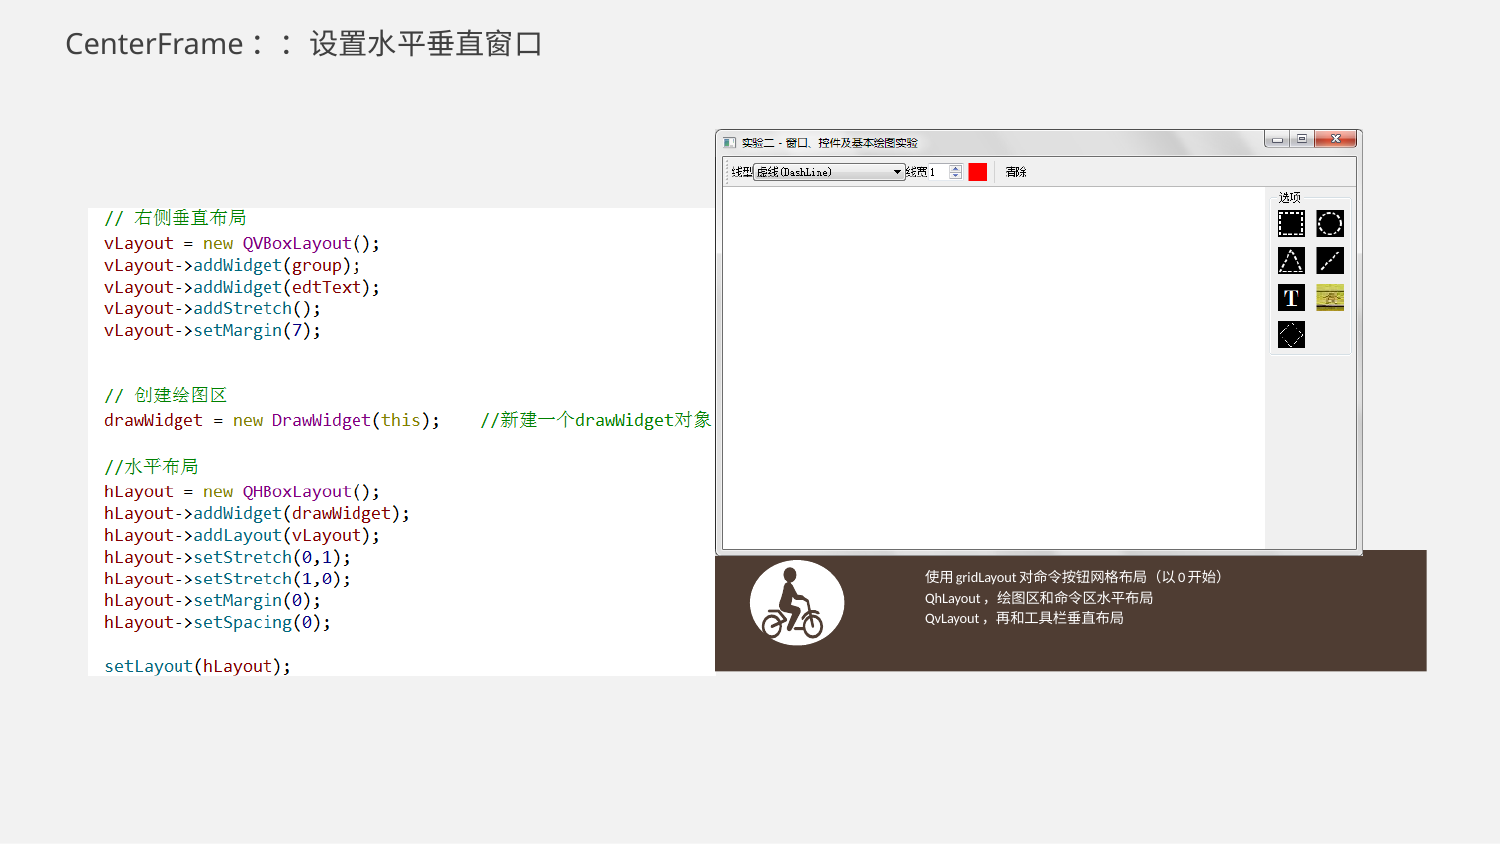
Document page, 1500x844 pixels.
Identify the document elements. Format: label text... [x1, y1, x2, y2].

text_box CenterFrame：：设置水平垂直窗口 [64, 28, 561, 91]
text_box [714, 549, 1427, 672]
picture [88, 128, 1363, 676]
